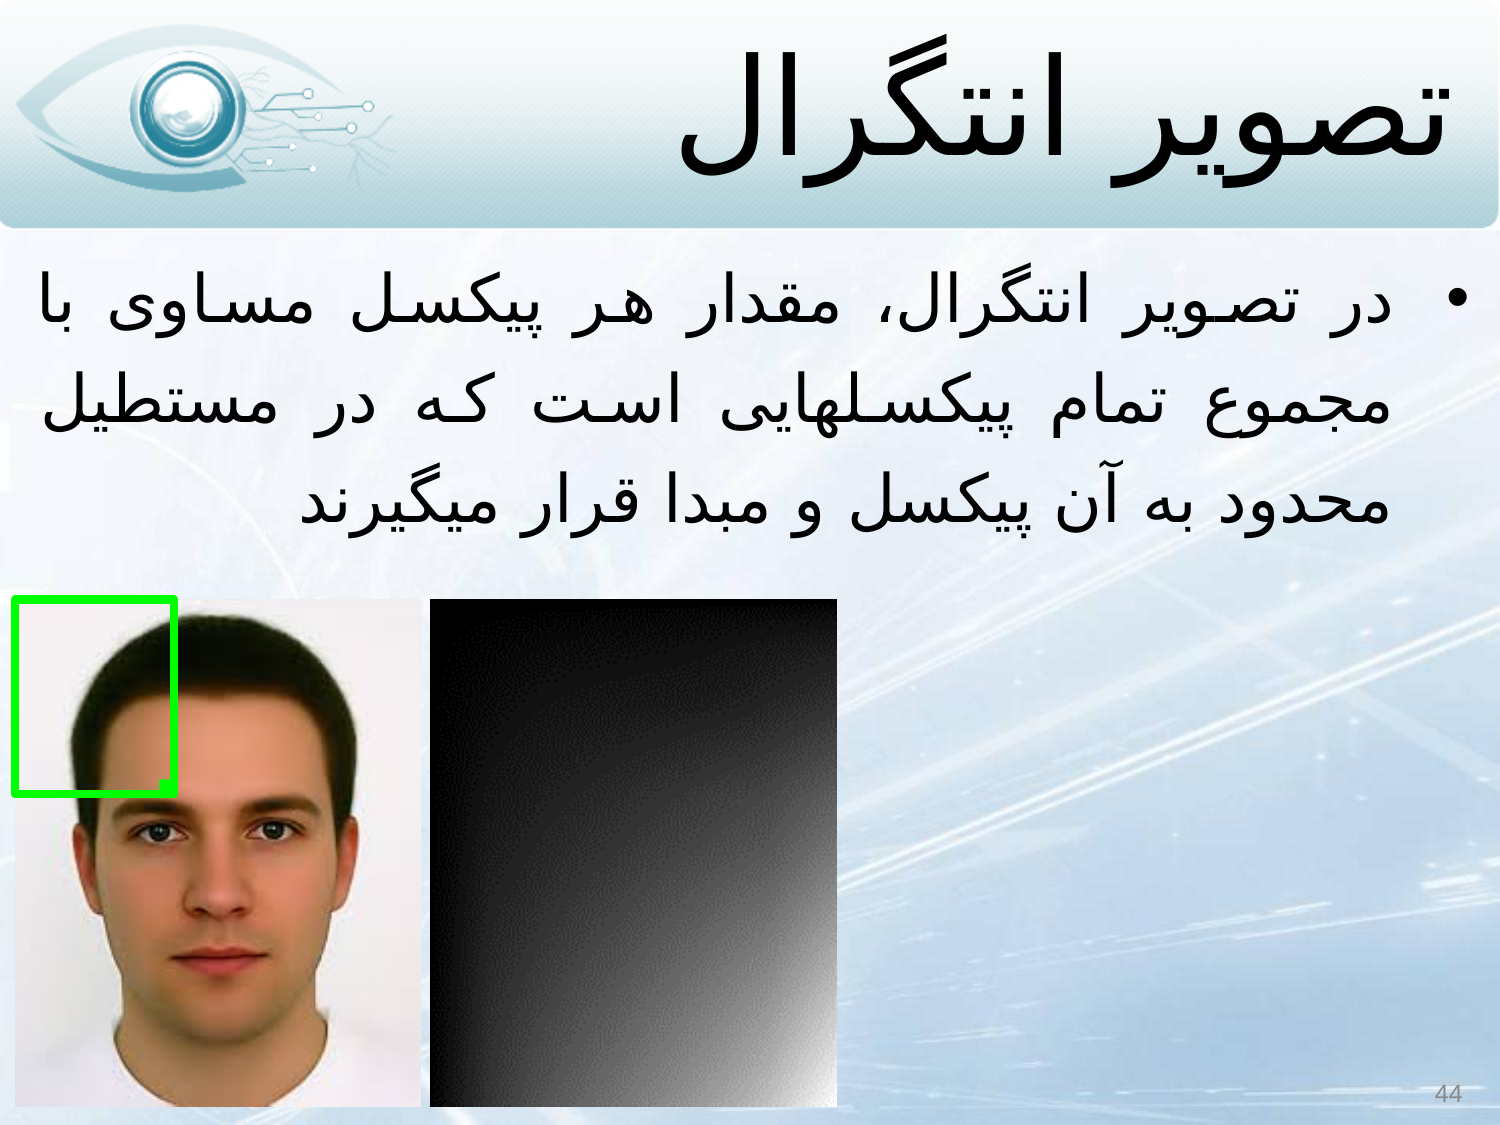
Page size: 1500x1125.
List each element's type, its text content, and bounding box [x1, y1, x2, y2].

title تصویر انتگرال [0, 7, 1500, 195]
text_box در تصویر انتگرال، مقدار هر پیکسل مساوی با مجموع تمام پیکسل‏هایی است که در مستطیل محدود به آن پیکسل و مبدا قرار می‏گیرند [12, 228, 1485, 544]
picture [0, 230, 1500, 1125]
slide_number 44 [1127, 1062, 1478, 1123]
